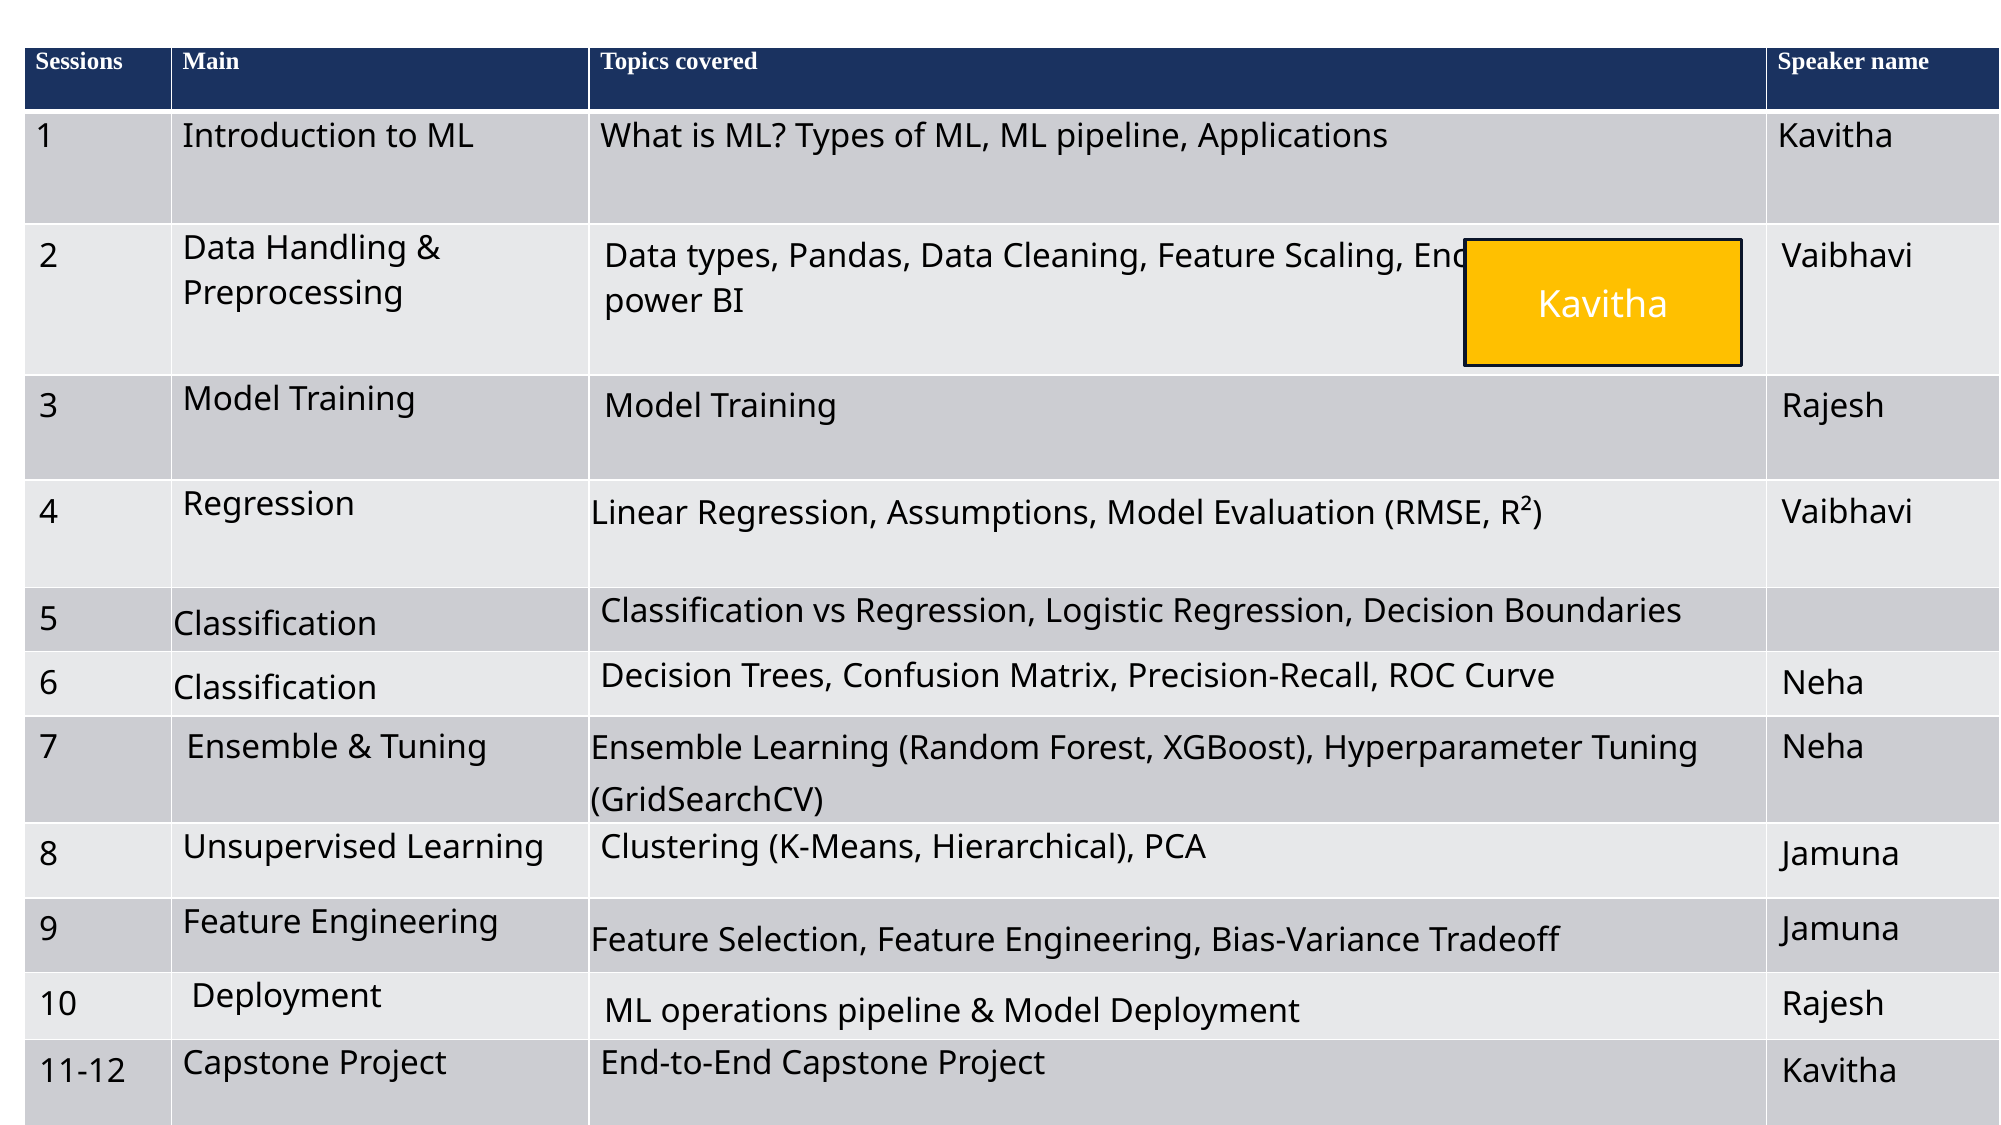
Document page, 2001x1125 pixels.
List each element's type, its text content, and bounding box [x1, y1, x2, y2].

table_cell Vaibhavi [1767, 225, 1999, 374]
table_cell Classification [172, 588, 588, 651]
table_cell ML operations pipeline & Model Deployment [590, 973, 1766, 1039]
table_cell 11-12 [25, 1040, 171, 1125]
table_cell 6 [25, 652, 171, 715]
table_cell Clustering (K-Means, Hierarchical), PCA [590, 824, 1766, 897]
table_cell Feature Selection, Feature Engineering, Bias-Variance Tradeoff [590, 899, 1766, 972]
table_cell Deployment [172, 973, 588, 1039]
table_cell 4 [25, 481, 171, 587]
table_cell Jamuna [1767, 824, 1999, 897]
table_cell Jamuna [1767, 899, 1999, 972]
table_cell Feature Engineering [172, 899, 588, 972]
table_cell Kavitha [1767, 1040, 1999, 1125]
table_cell Ensemble Learning (Random Forest, XGBoost), Hyperparameter Tuning (GridSearchCV) [590, 717, 1766, 822]
table_cell 5 [25, 588, 171, 651]
table_cell 1 [25, 114, 171, 223]
table_cell Decision Trees, Confusion Matrix, Precision-Recall, ROC Curve [590, 652, 1766, 715]
table_cell 9 [25, 899, 171, 972]
table_header Speaker name [1767, 48, 1999, 109]
table_cell Classification vs Regression, Logistic Regression, Decision Boundaries [590, 588, 1766, 651]
table_cell Model Training [590, 376, 1766, 479]
table_cell Model Training [172, 376, 588, 479]
table_cell Neha [1767, 652, 1999, 715]
table_cell Neha [1767, 717, 1999, 822]
table_cell Linear Regression, Assumptions, Model Evaluation (RMSE, R²) [590, 481, 1766, 587]
table_cell Classification [172, 652, 588, 715]
table_cell Data Handling & Preprocessing [172, 225, 588, 374]
table_cell Vaibhavi [1767, 481, 1999, 587]
table_cell 8 [25, 824, 171, 897]
table_cell [1767, 588, 1999, 651]
table_cell Kavitha [1767, 114, 1999, 223]
table_header Sessions [25, 48, 171, 109]
table_cell Unsupervised Learning [172, 824, 588, 897]
table_cell Capstone Project [172, 1040, 588, 1125]
table_cell Rajesh [1767, 376, 1999, 479]
table_cell Ensemble & Tuning [172, 717, 588, 822]
table_cell 2 [25, 225, 171, 374]
table_cell 10 [25, 973, 171, 1039]
text_box Kavitha [1463, 238, 1743, 367]
table_cell Data types, Pandas, Data Cleaning, Feature Scaling, Encoding , power BI [590, 225, 1766, 374]
table_cell Rajesh [1767, 973, 1999, 1039]
table_cell Introduction to ML [172, 114, 588, 223]
table_header Main [172, 48, 588, 109]
table_cell End-to-End Capstone Project [590, 1040, 1766, 1125]
table_cell 7 [25, 717, 171, 822]
table_cell 3 [25, 376, 171, 479]
table_cell What is ML? Types of ML, ML pipeline, Applications [590, 114, 1766, 223]
table_header Topics covered [590, 48, 1766, 109]
table_cell Regression [172, 481, 588, 587]
